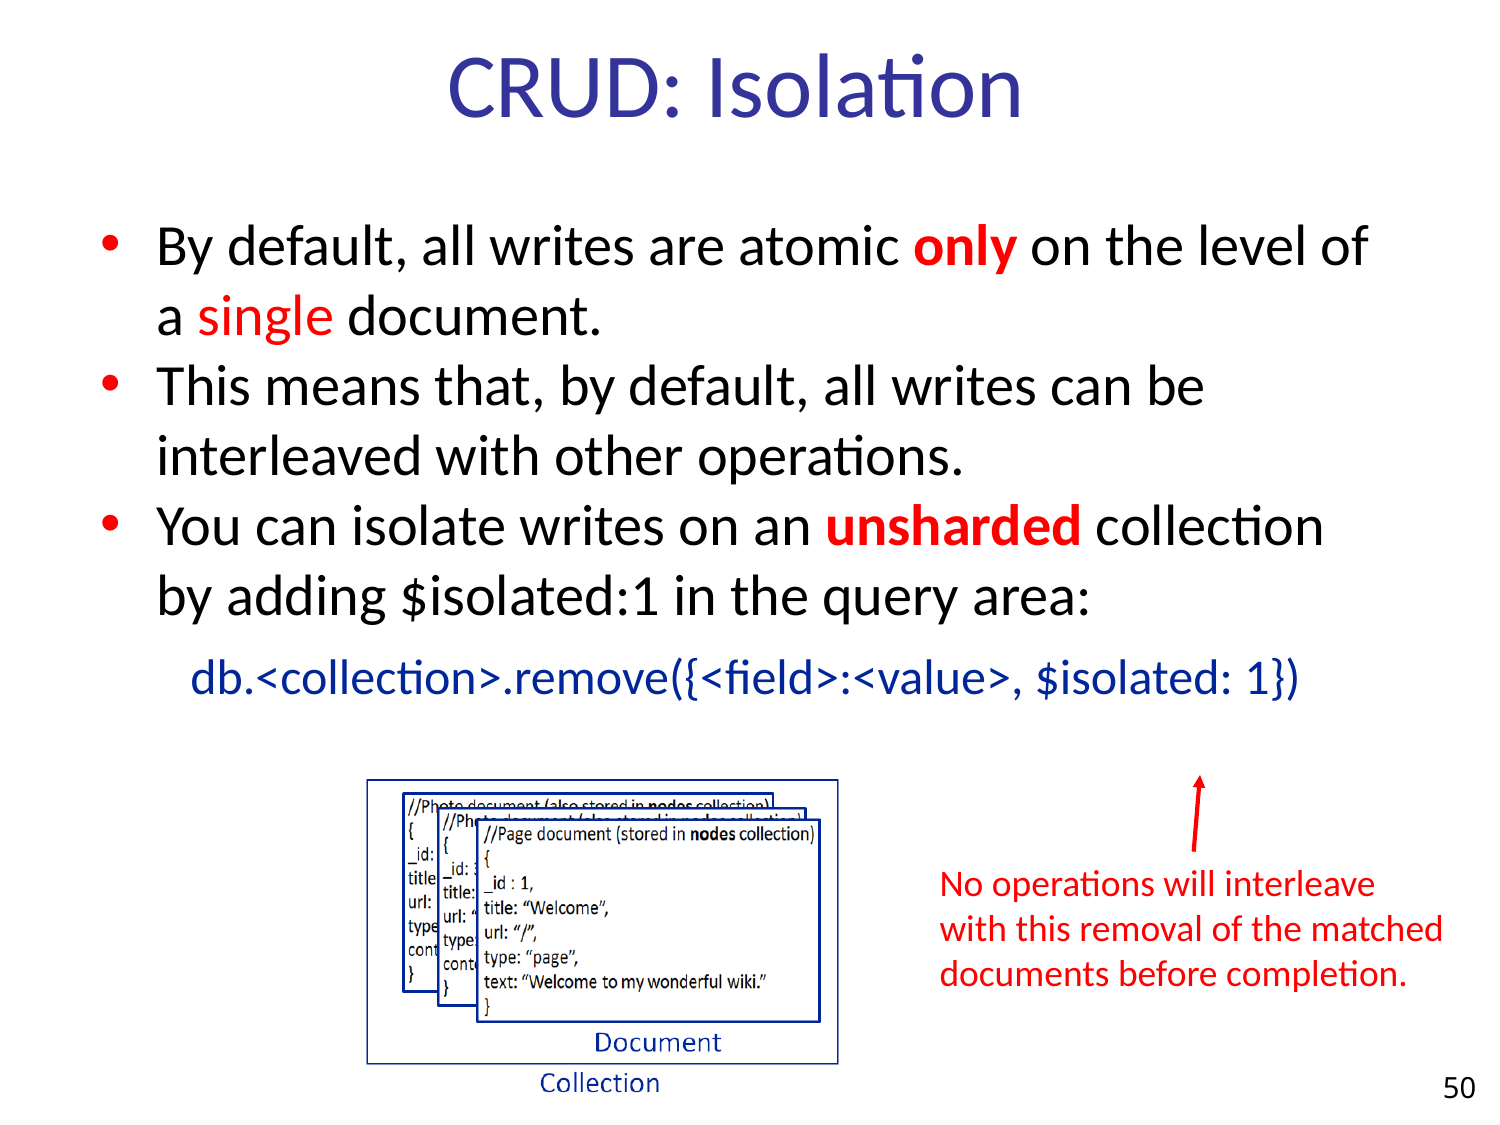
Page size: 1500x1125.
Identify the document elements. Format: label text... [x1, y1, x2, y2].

slide_number 50 [1178, 1056, 1492, 1122]
title CRUD: Isolation [85, 12, 1388, 150]
picture [362, 774, 844, 1100]
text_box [1193, 774, 1201, 852]
list By default, all writes are atomic only on the level of a single document. This means that, by default, all writes can be interleaved with other operations. You can isolate writes on an unsharded collection by adding $isolated:1 in the query area: db.<collection>.remove({<field>:<value>, $isolated: 1}) [85, 200, 1405, 750]
text_box No operations will interleave with this removal of the matched documents before completion. [924, 851, 1463, 1002]
